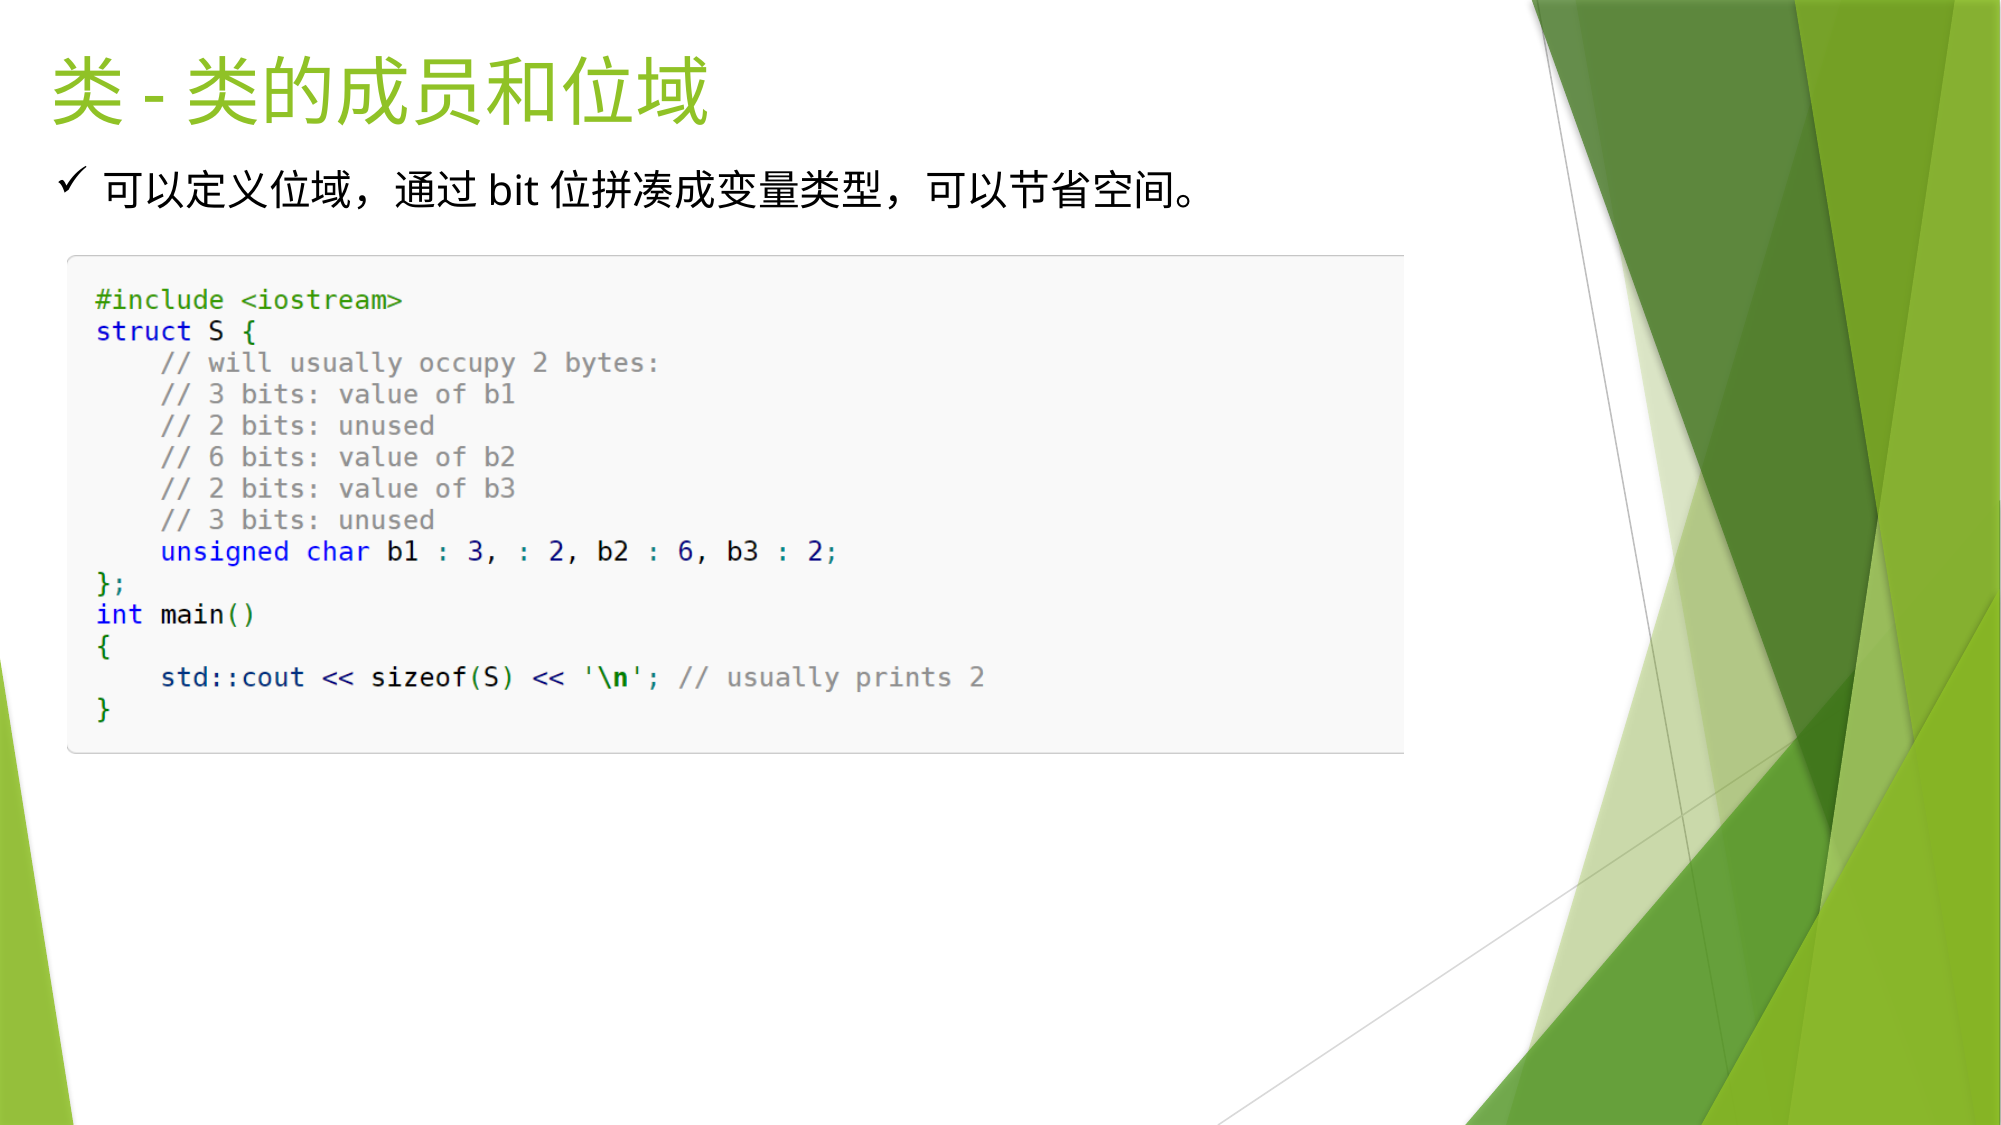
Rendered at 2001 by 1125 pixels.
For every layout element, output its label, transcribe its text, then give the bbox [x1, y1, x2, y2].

title 类-类的成员和位域 [34, 37, 1446, 177]
text_box 可以定义位域，通过bit位拼凑成变量类型，可以节省空间。 [40, 156, 1535, 357]
picture [66, 254, 1404, 755]
